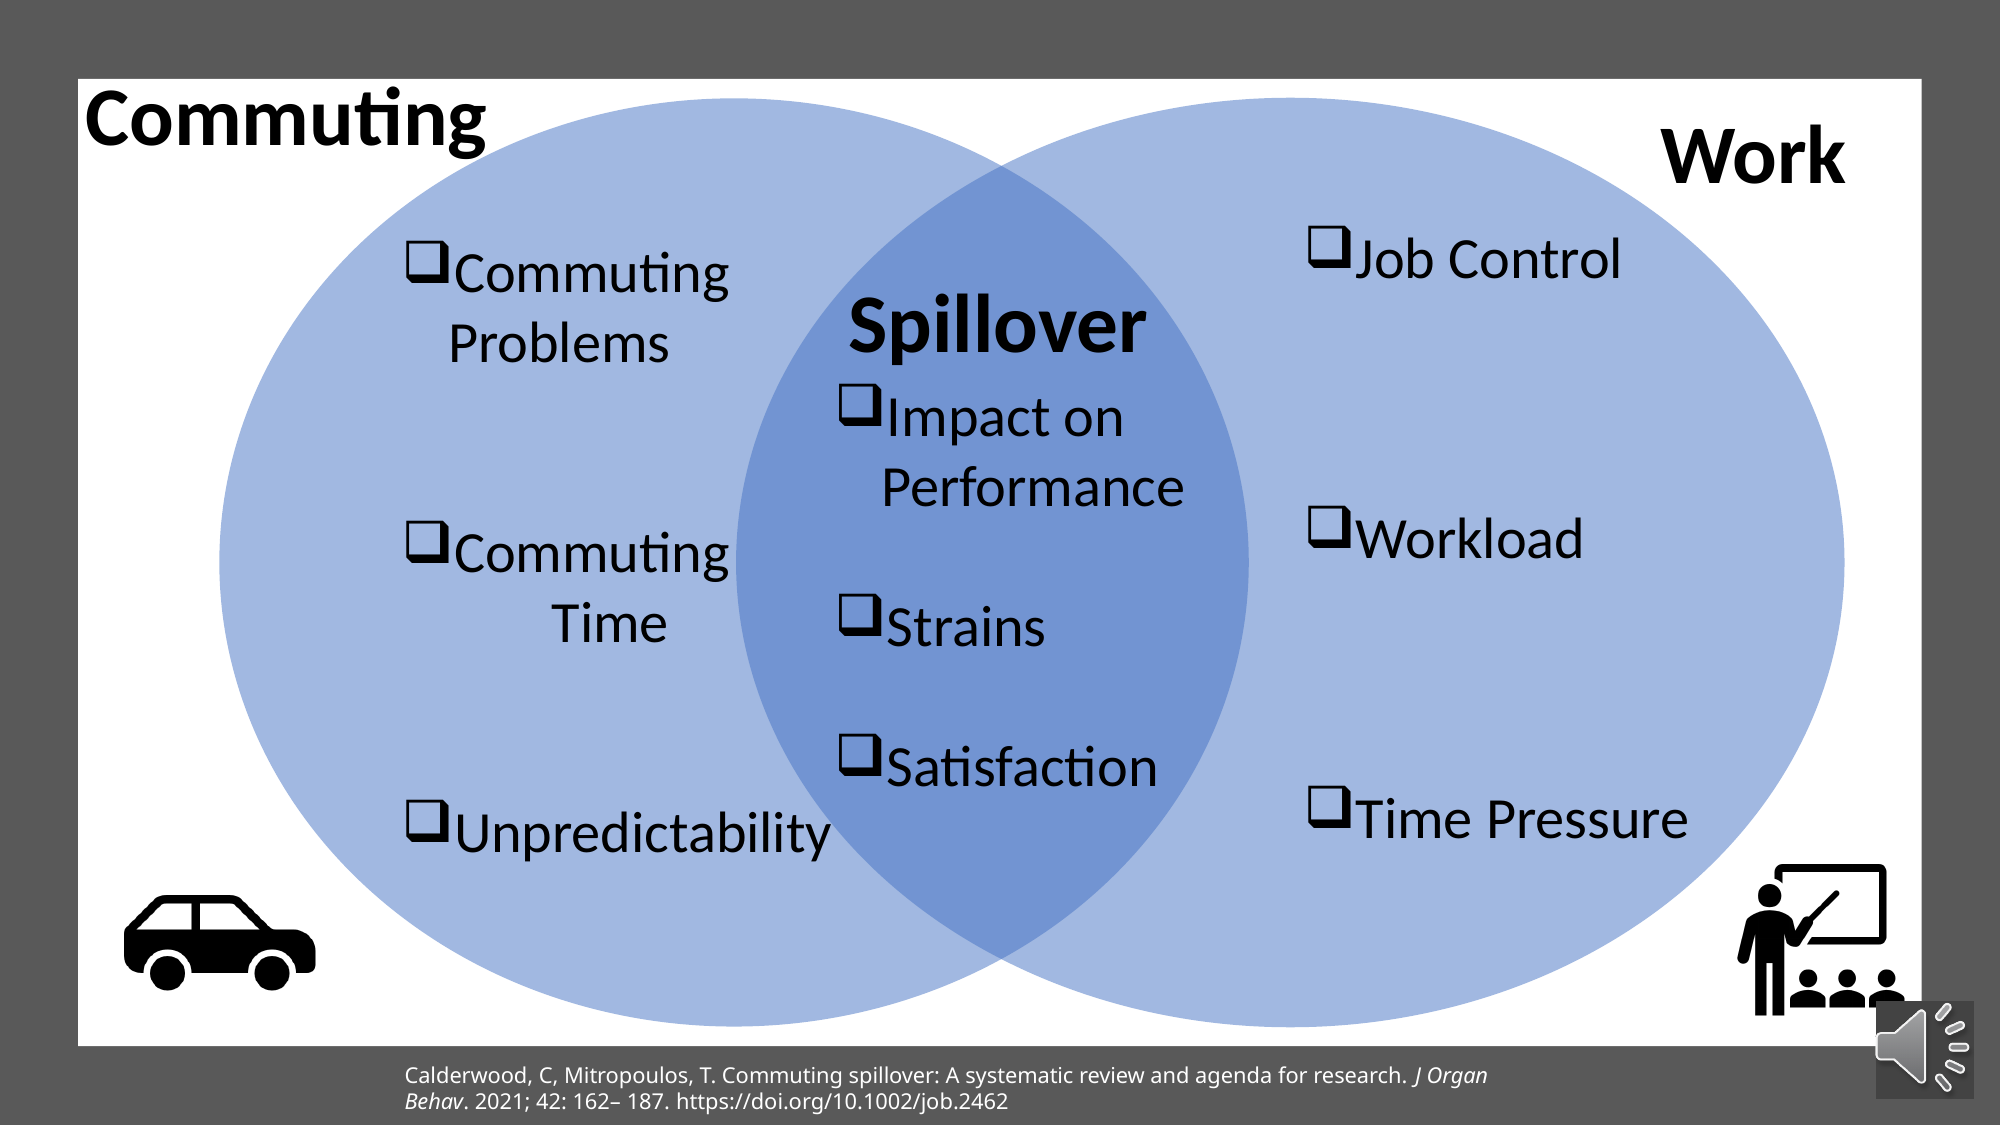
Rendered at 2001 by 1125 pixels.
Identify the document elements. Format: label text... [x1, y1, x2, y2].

picture [115, 838, 324, 1047]
text_box Job Control Workload Time Pressure [1729, 212, 1870, 844]
picture [1727, 844, 1975, 1100]
text_box [324, 845, 1874, 1047]
text_box Commuting [70, 55, 576, 170]
text_box [0, 0, 2000, 1125]
text_box [77, 170, 334, 1047]
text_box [334, 98, 1729, 1027]
text_box Work [1645, 92, 1971, 208]
text_box Calderwood, C, Mitropoulos, T. Commuting spillover: A systematic review and agenda for research. J Organ Behav. 2021; 42: 162– 187. https://doi.org/10.1002/job.2462 [389, 1054, 1767, 1125]
text_box [576, 78, 1923, 98]
text_box [1729, 208, 1923, 999]
